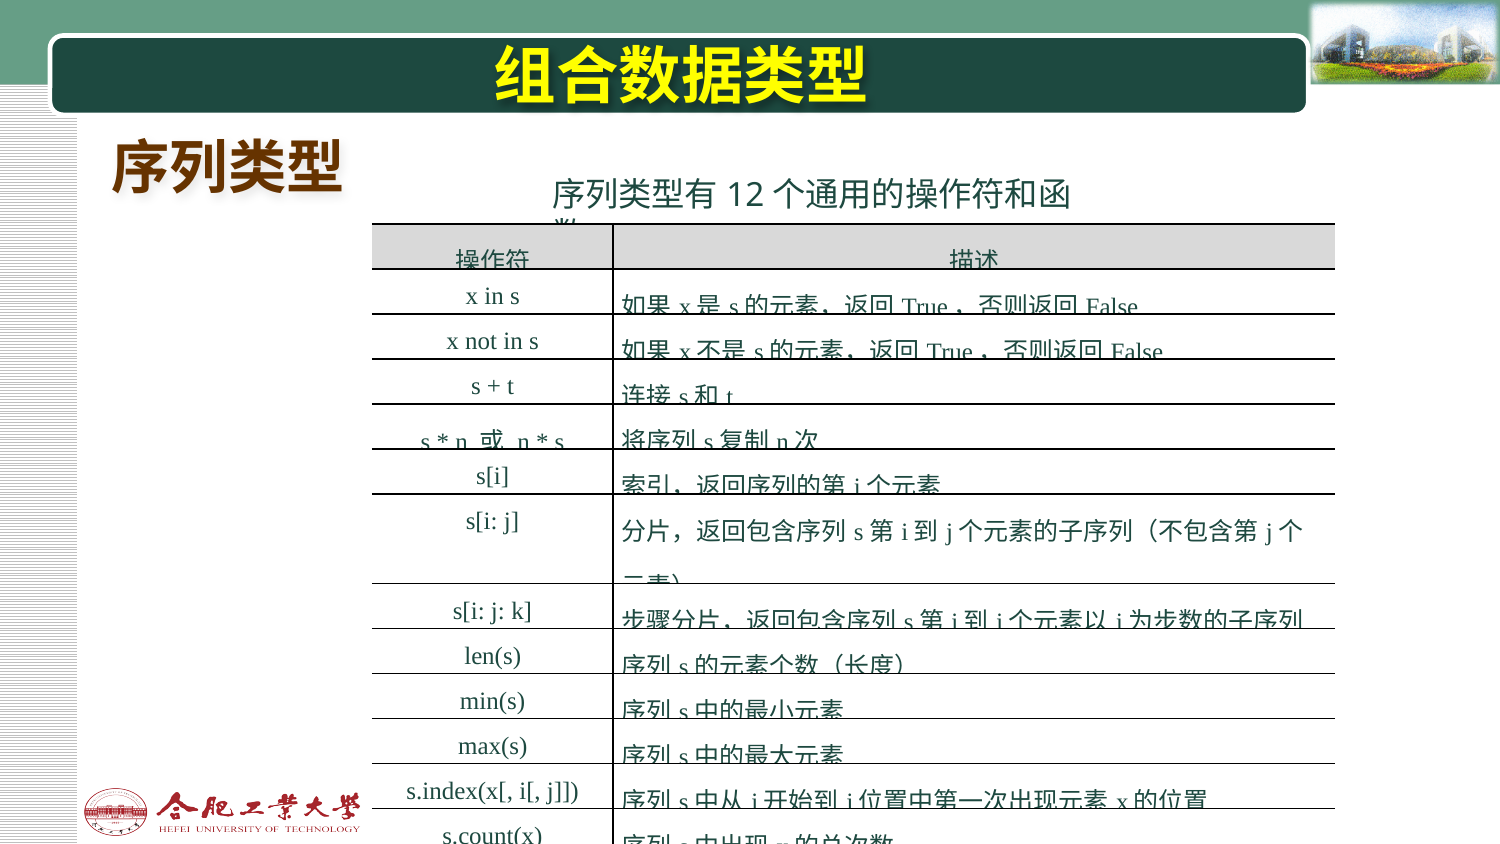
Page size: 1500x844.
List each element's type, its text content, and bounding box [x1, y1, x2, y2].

table_cell x in s [372, 270, 612, 313]
table_cell s.count(x) [372, 809, 612, 844]
table_cell min(s) [372, 674, 612, 718]
table_cell len(s) [372, 629, 612, 673]
table_cell x not in s [372, 315, 612, 358]
table_cell max(s) [372, 719, 612, 763]
table_cell 序列s中的最小元素 [614, 674, 1335, 718]
table_cell 连接s和t [614, 360, 1335, 403]
table_cell s[i: j: k] [372, 584, 612, 628]
table_cell 序列s中出现x的总次数 [614, 809, 1335, 844]
table_cell 分片，返回包含序列s第i到j个元素的子序列（不包含第j个元素） [614, 495, 1335, 583]
table_cell s.index(x[, i[, j]]) [372, 764, 612, 808]
table_cell 索引，返回序列的第i个元素 [614, 450, 1335, 493]
table_cell s * n 或 n * s [372, 405, 612, 448]
table_cell 如果x不是s的元素，返回True，否则返回False [614, 315, 1335, 358]
table_cell s[i: j] [372, 495, 612, 583]
table_cell 序列s的元素个数（长度） [614, 629, 1335, 673]
title 组合数据类型 [75, 39, 1288, 109]
table_cell 将序列s复制n次 [614, 405, 1335, 448]
picture [1313, 6, 1495, 79]
table_cell s + t [372, 360, 612, 403]
table_header 操作符 [372, 225, 612, 268]
text_box 序列类型有12个通用的操作符和函数 [537, 165, 1117, 223]
table_cell 序列s中的最大元素 [614, 719, 1335, 763]
text_box 序列类型 [96, 123, 421, 208]
table_cell 如果x是s的元素，返回True，否则返回False [614, 270, 1335, 313]
table_cell 序列s中从i开始到j位置中第一次出现元素x的位置 [614, 764, 1335, 808]
table_cell s[i] [372, 450, 612, 493]
table_cell 步骤分片，返回包含序列s第i到j个元素以j为步数的子序列 [614, 584, 1335, 628]
picture [78, 785, 372, 841]
table_header 描述 [614, 225, 1335, 268]
